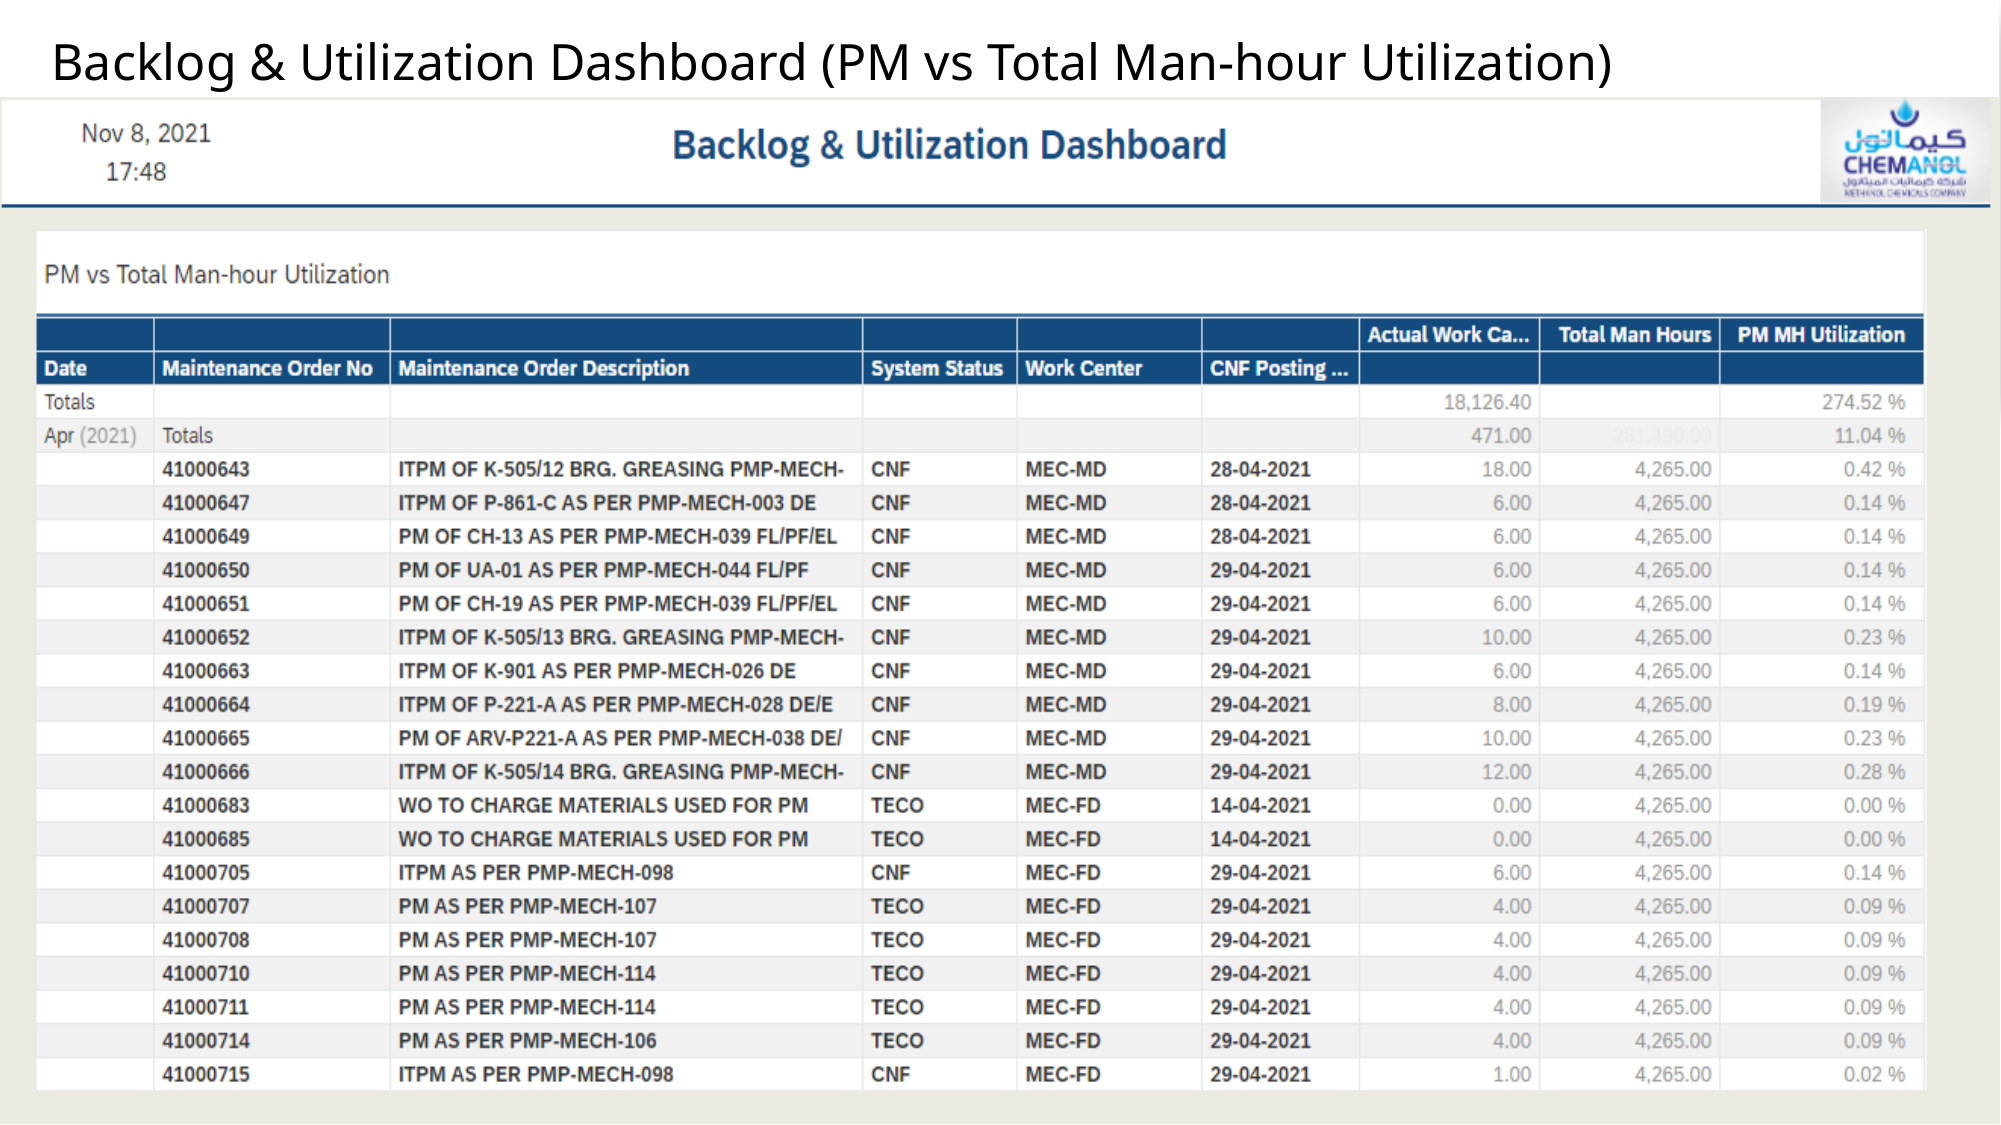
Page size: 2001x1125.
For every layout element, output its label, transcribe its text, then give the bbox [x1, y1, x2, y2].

text_box Backlog & Utilization Dashboard (PM vs Total Man-hour Utilization) [36, 22, 1780, 97]
picture [0, 97, 2000, 1124]
